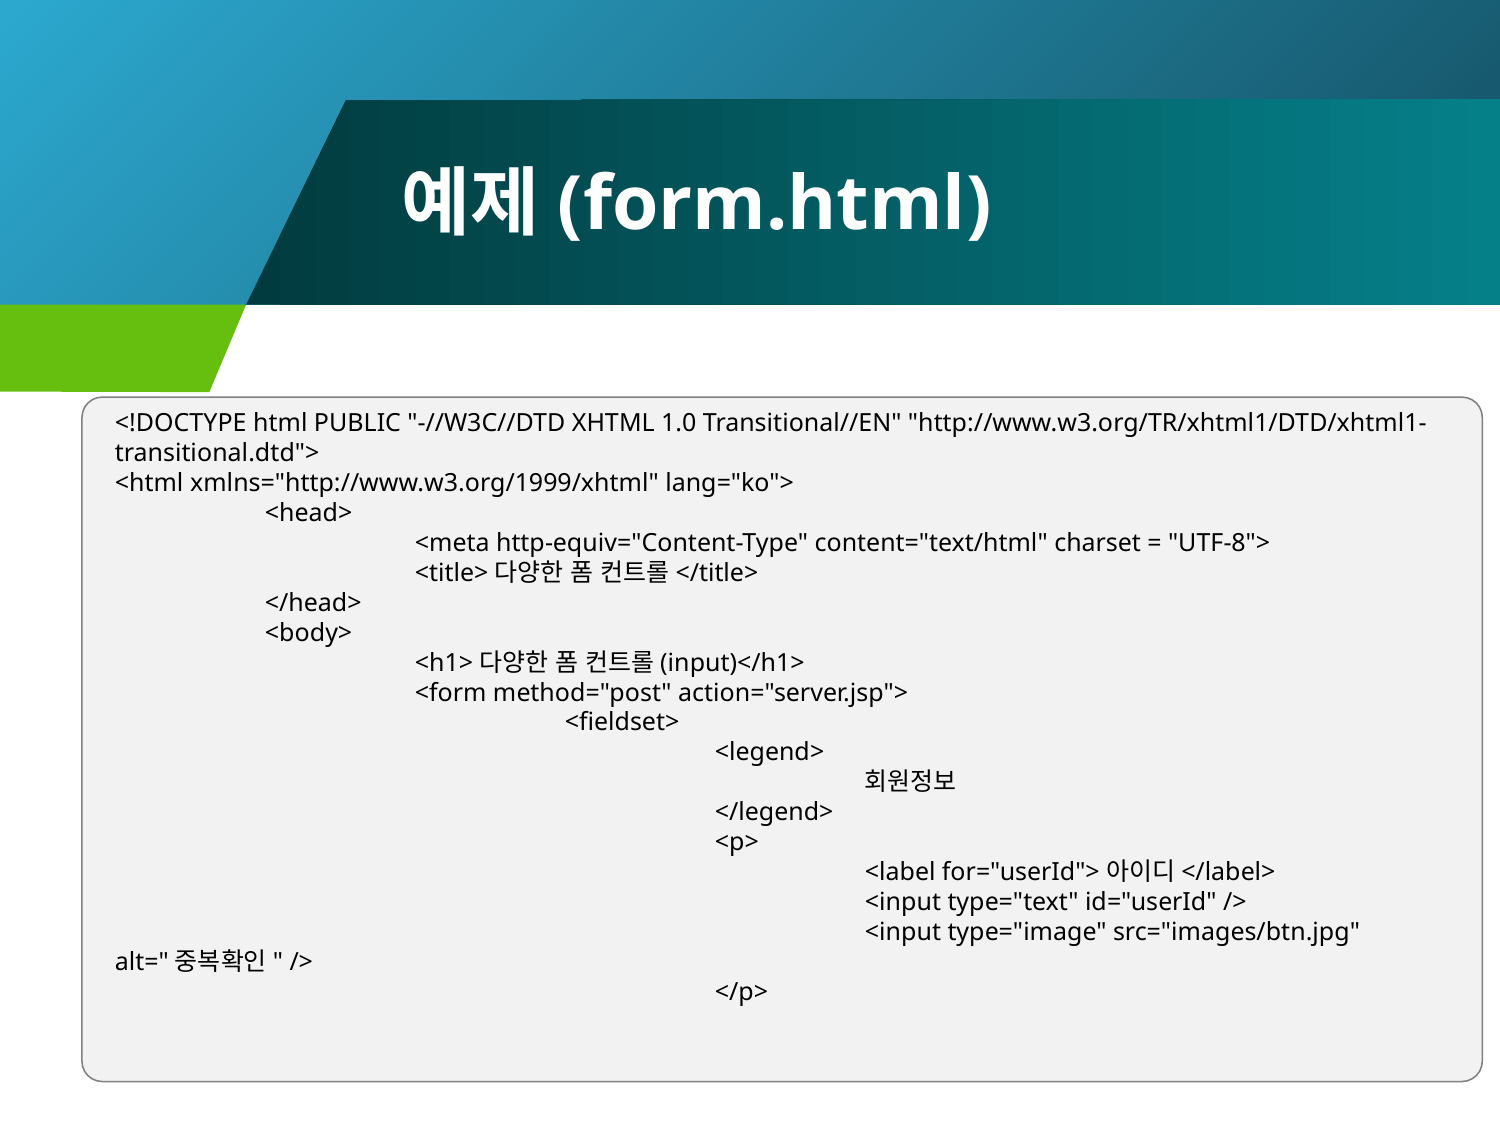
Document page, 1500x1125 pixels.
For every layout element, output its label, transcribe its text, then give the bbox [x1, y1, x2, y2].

text_box [0, 0, 1500, 304]
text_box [81, 396, 1483, 1082]
text_box [0, 304, 246, 393]
text_box [246, 98, 1500, 305]
title 예제(form.html) [386, 105, 1466, 294]
